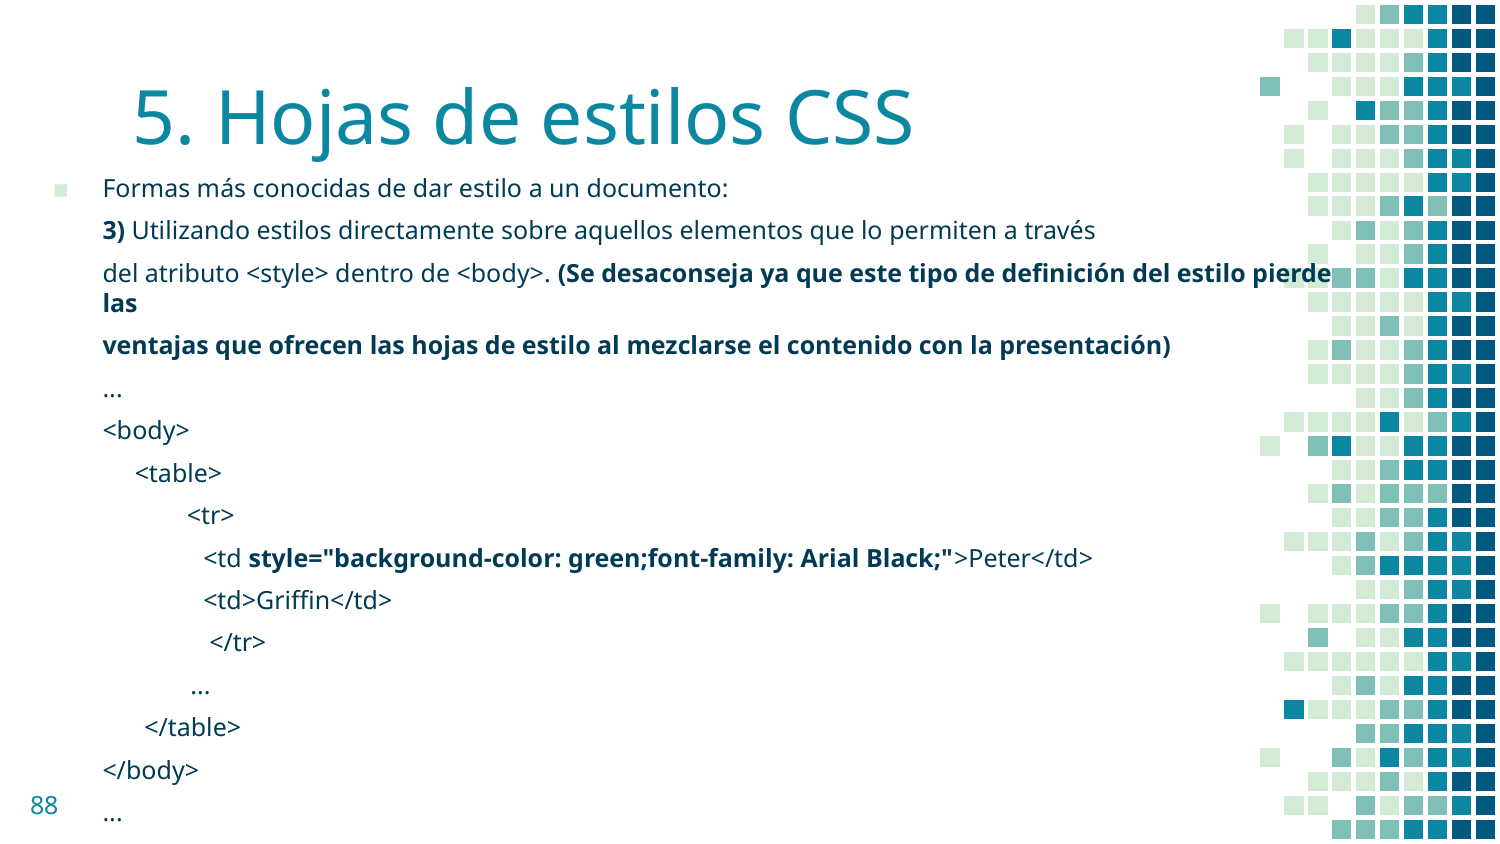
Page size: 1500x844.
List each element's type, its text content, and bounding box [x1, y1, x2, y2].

title 5. Hojas de estilos CSS [117, 33, 1227, 102]
list Formas más conocidas de dar estilo a un documento: 3) Utilizando estilos directamente sobre aquellos elementos que lo permiten a través del atributo <style> dentro de <body>. (Se desaconseja ya que este tipo de definición del estilo pierde las ventajas que ofrecen las hojas de estilo al mezclarse el contenido con la presentación) ... <body> <table> <tr> <td style="background-color: green;font-family: Arial Black;">Peter</td> <td>Griffin</td> </tr> ... </table> </body> ... [12, 102, 1388, 599]
slide_number ‹#› [15, 774, 105, 839]
